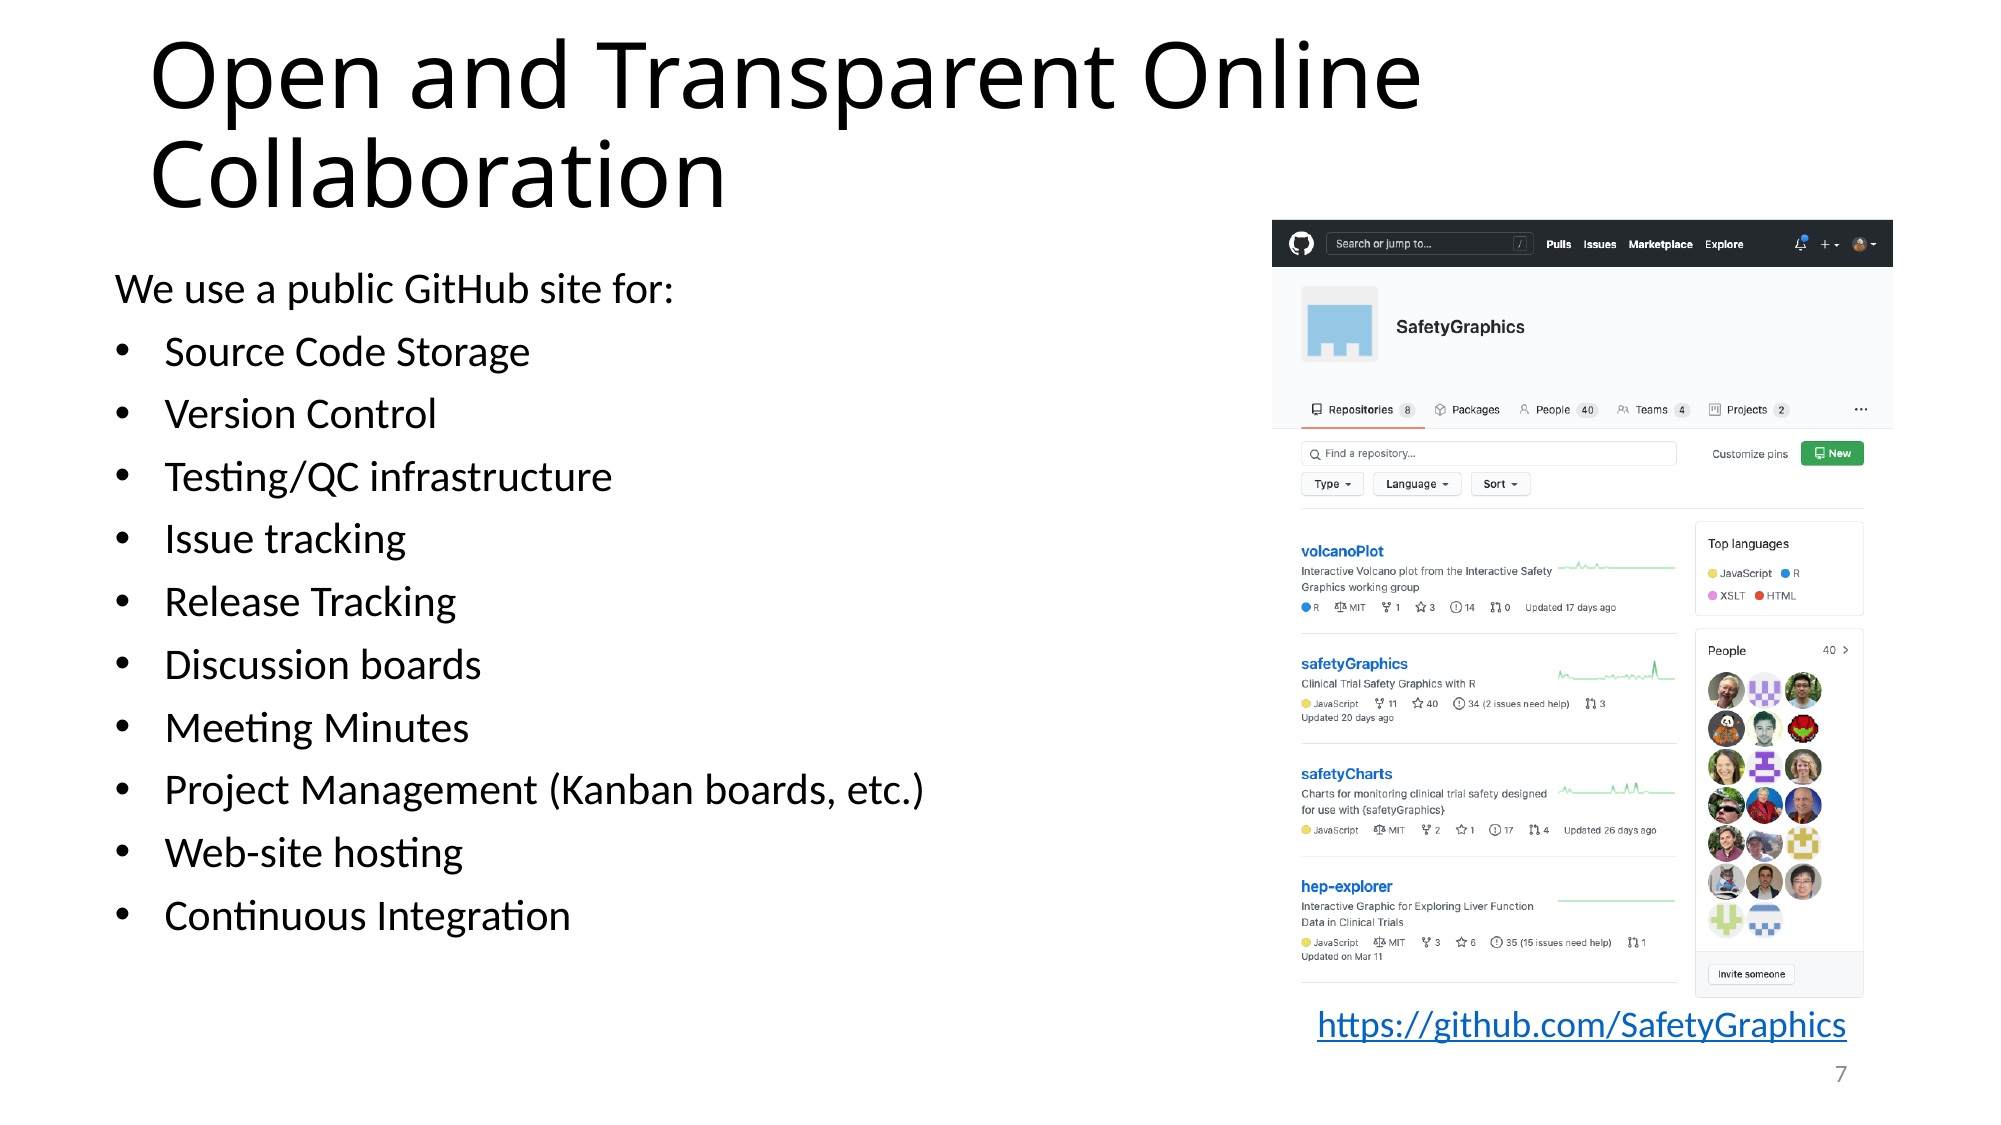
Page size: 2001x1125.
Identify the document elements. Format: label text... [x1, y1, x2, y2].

picture [1272, 218, 1893, 1000]
title Open and Transparent Online Collaboration [133, 19, 1859, 237]
slide_number 7 [1412, 1042, 1863, 1103]
list We use a public GitHub site for: Source Code Storage Version Control Testing/QC infrastructure Issue tracking Release Tracking Discussion boards Meeting Minutes Project Management (Kanban boards, etc.) Web-site hosting Continuous Integration [99, 258, 1237, 953]
text_box https://github.com/SafetyGraphics [1302, 1000, 1862, 1053]
